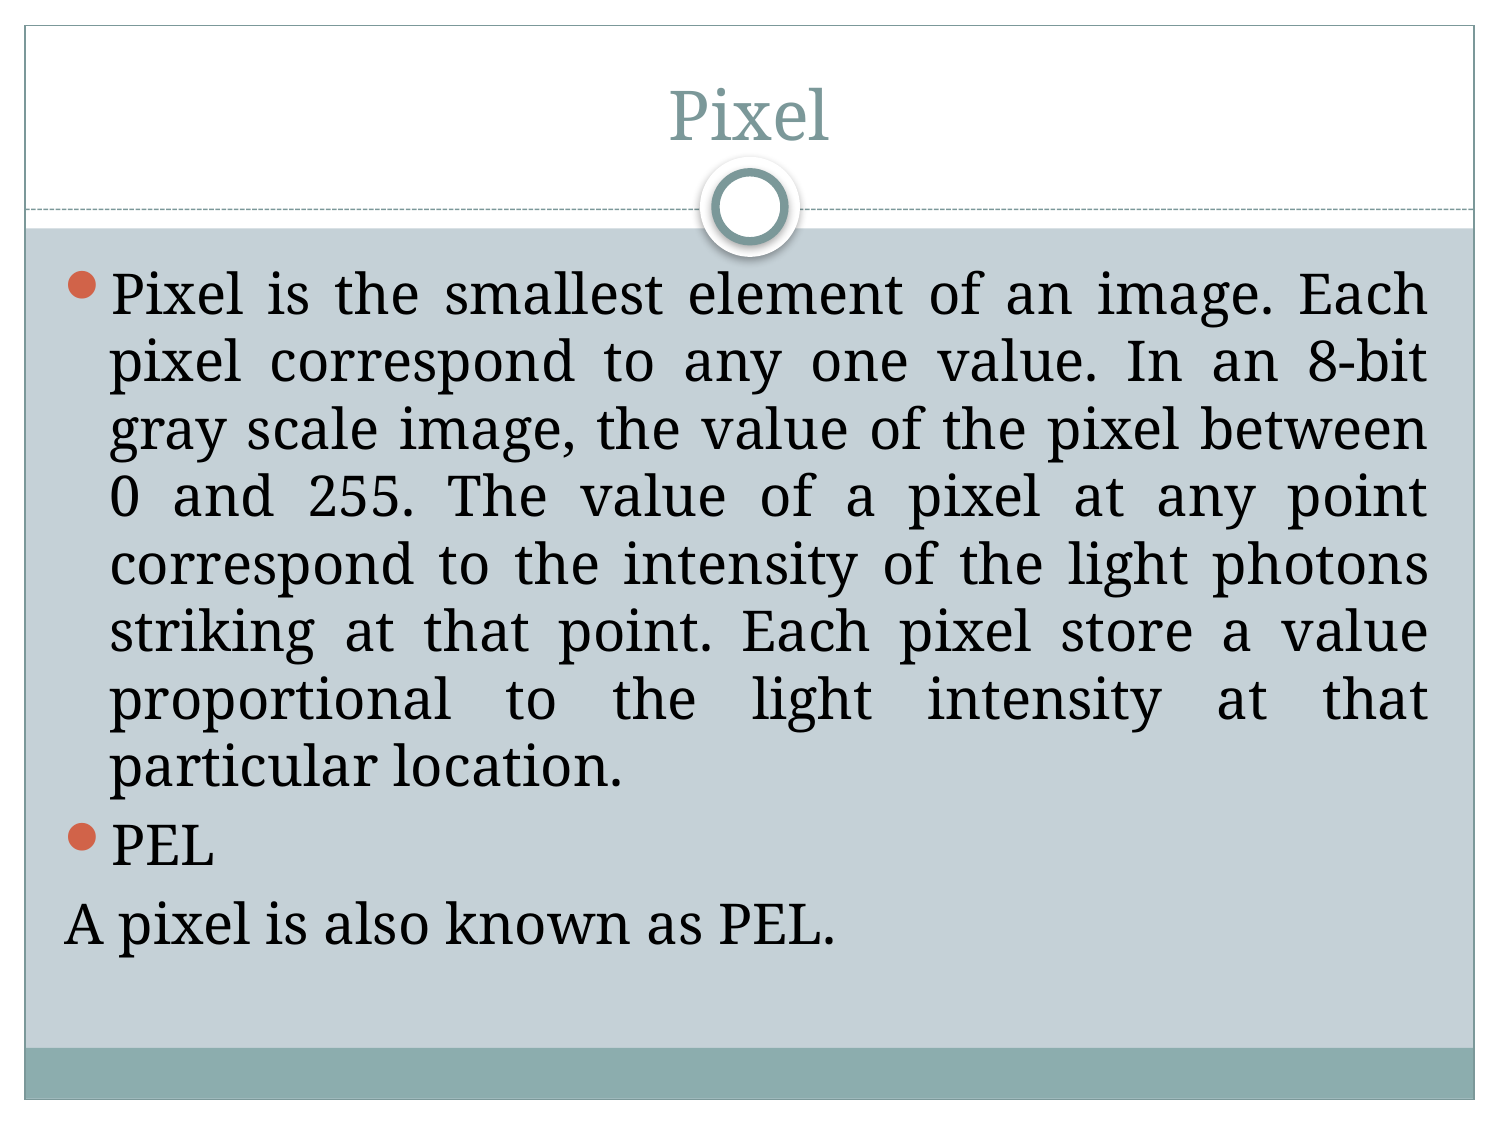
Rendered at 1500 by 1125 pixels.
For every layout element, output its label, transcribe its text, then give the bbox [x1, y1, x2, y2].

title Pixel [49, 37, 1450, 162]
list Pixel is the smallest element of an image. Each pixel correspond to any one value. In an 8-bit gray scale image, the value of the pixel between 0 and 255. The value of a pixel at any point correspond to the intensity of the light photons striking at that point. Each pixel store a value proportional to the light intensity at that particular location. PEL A pixel is also known as PEL. [49, 250, 1445, 1001]
